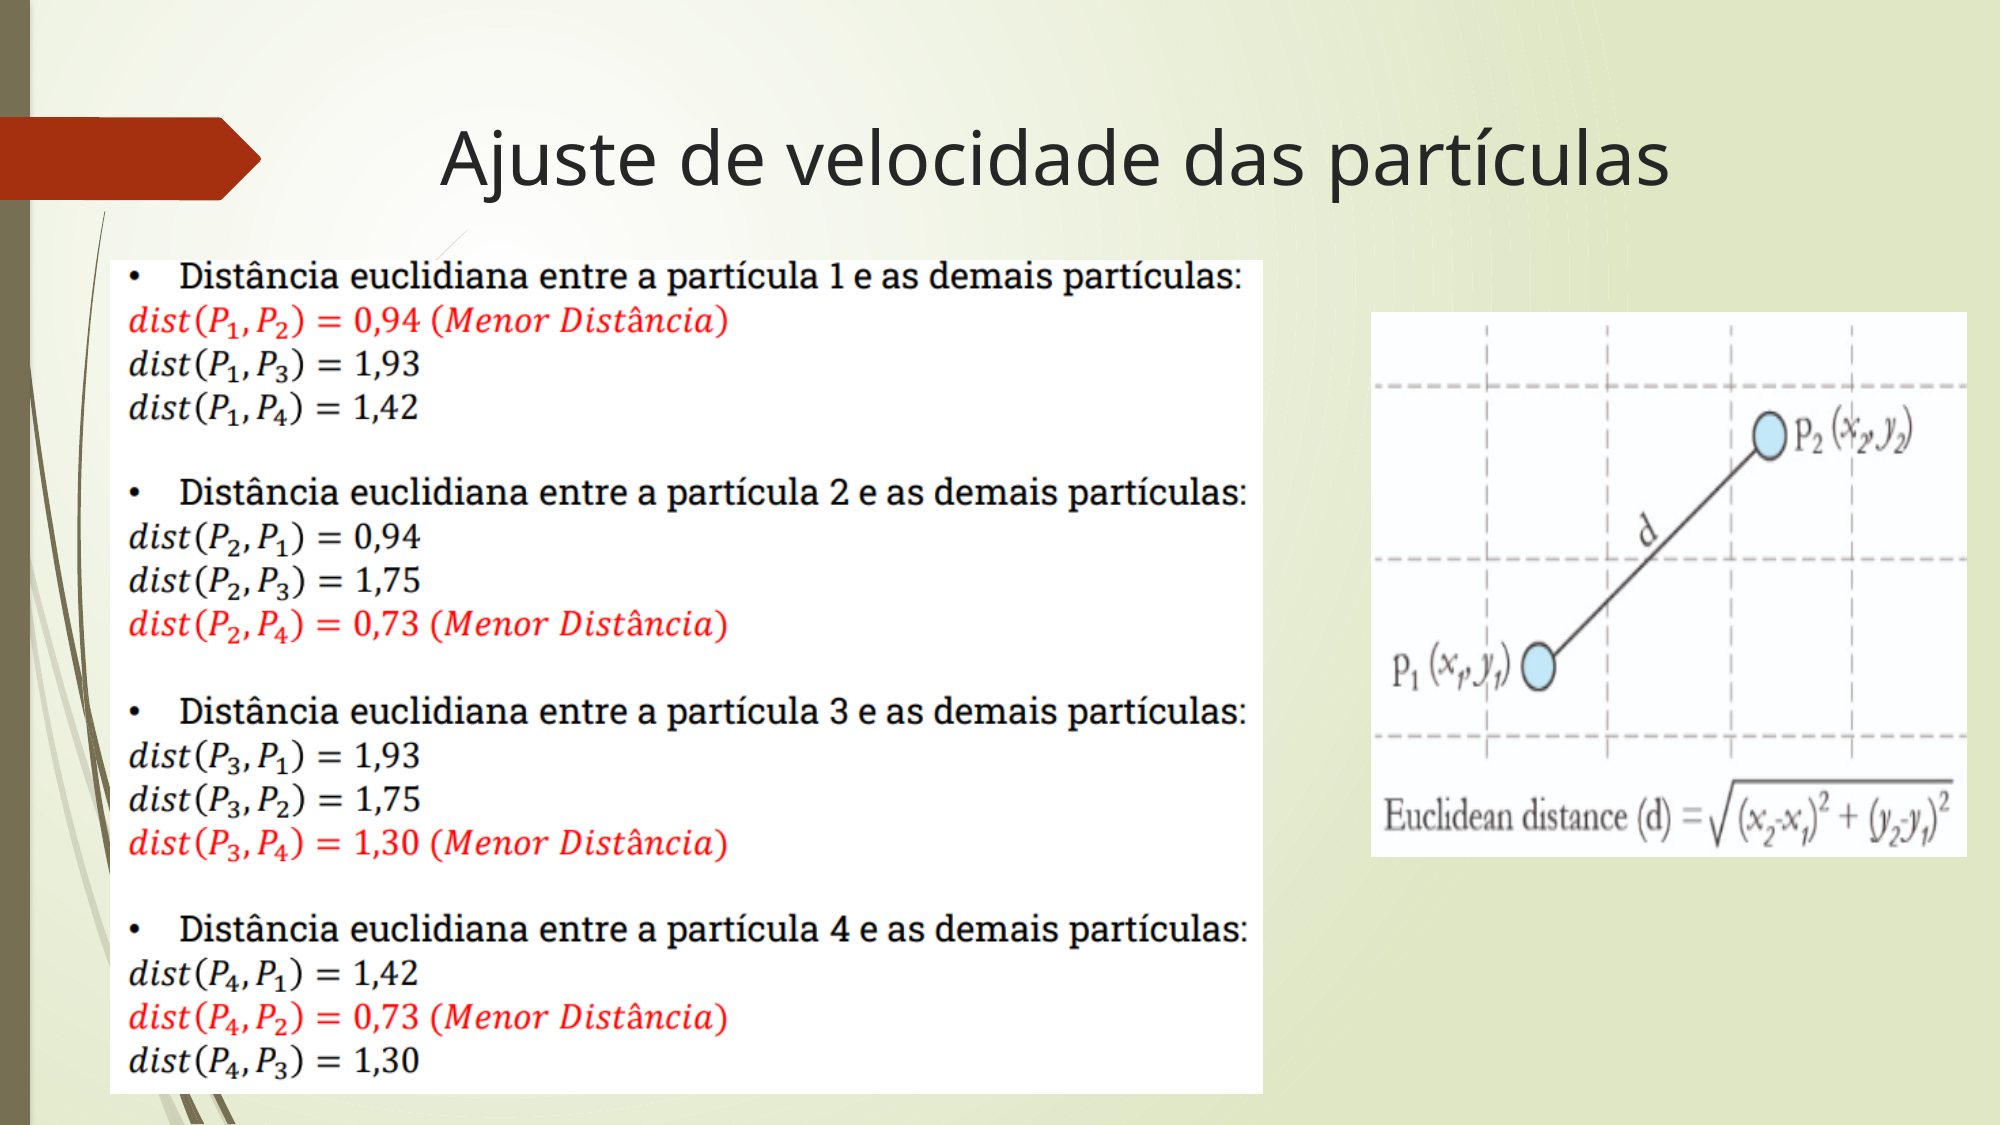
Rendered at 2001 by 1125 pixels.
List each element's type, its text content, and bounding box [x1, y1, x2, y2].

title Ajuste de velocidade das partículas [425, 102, 1888, 313]
picture [110, 260, 1263, 1094]
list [1371, 312, 1968, 858]
